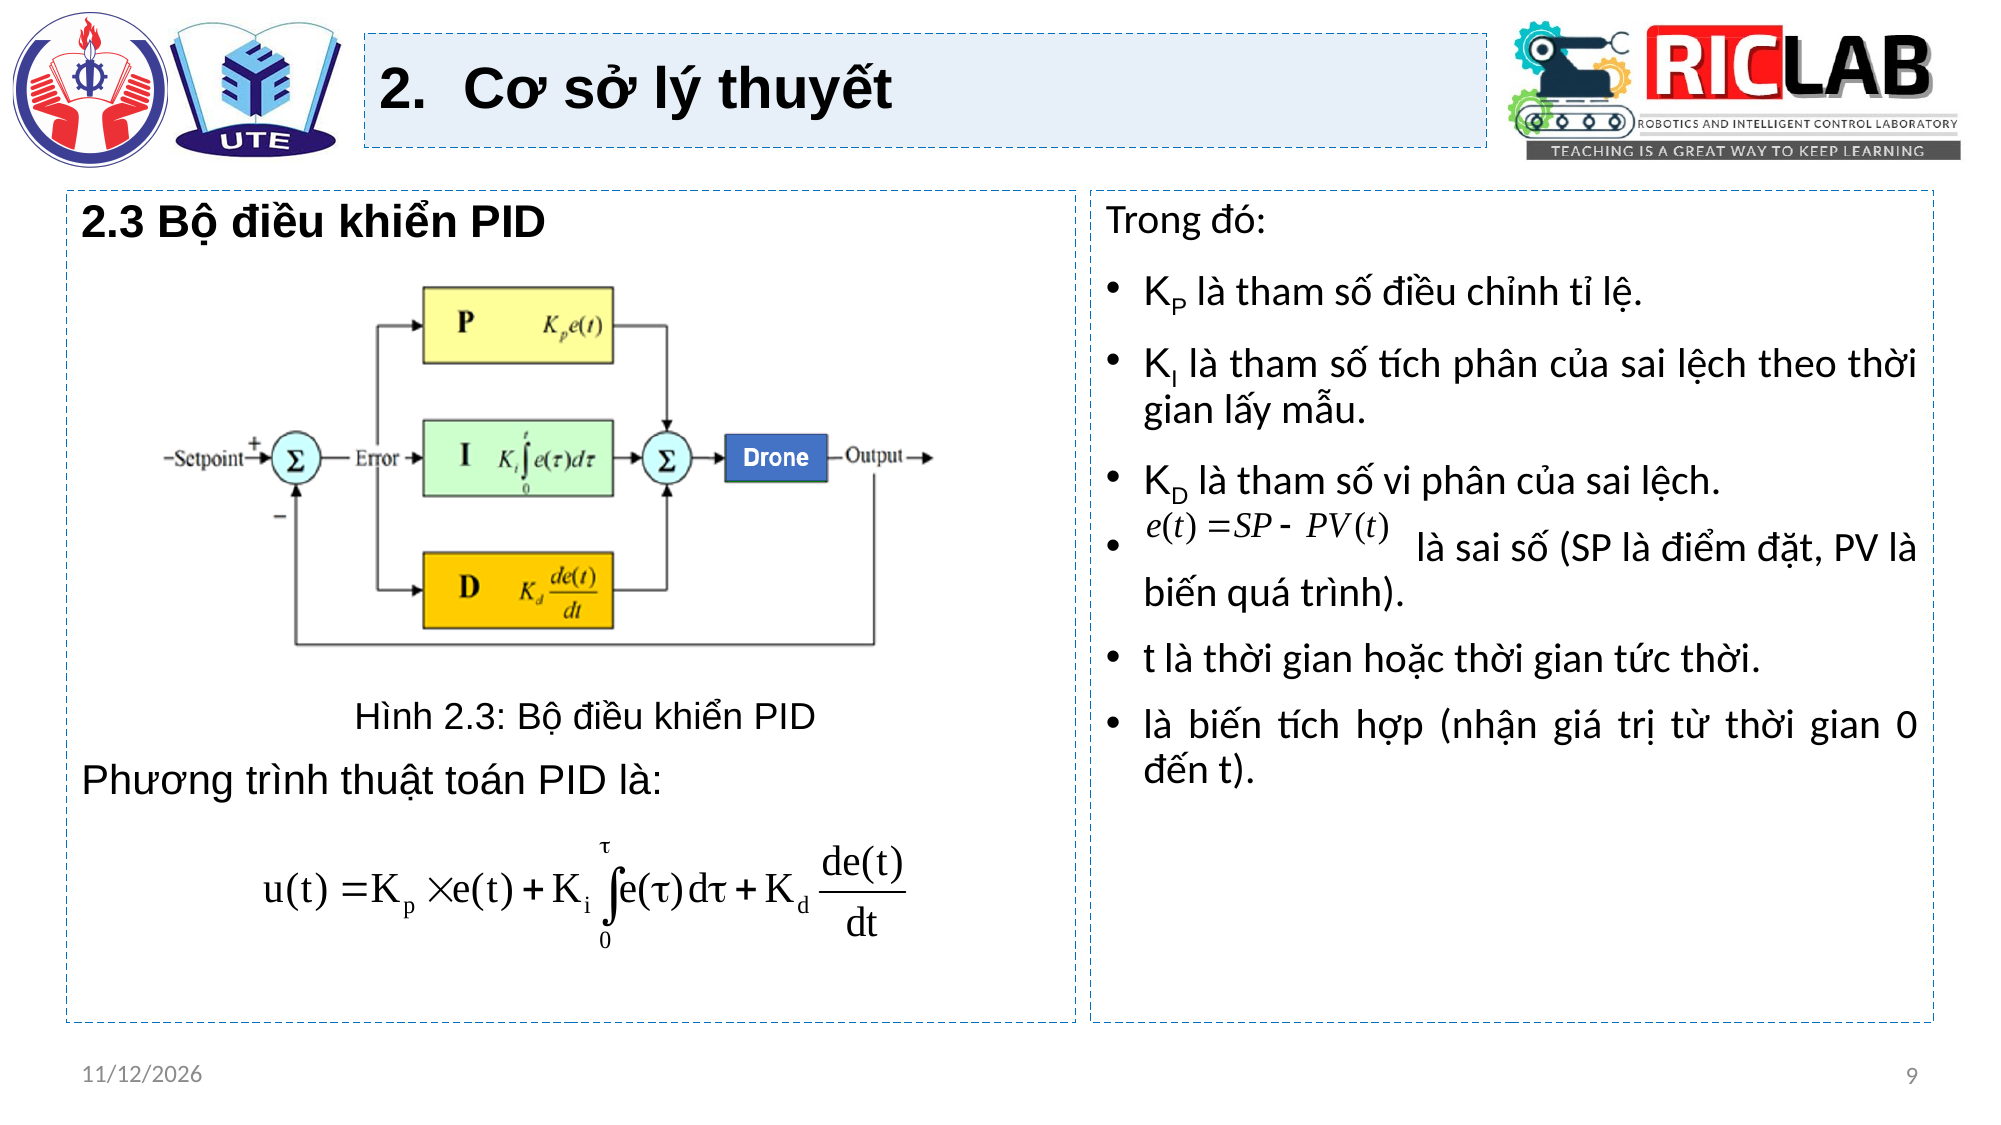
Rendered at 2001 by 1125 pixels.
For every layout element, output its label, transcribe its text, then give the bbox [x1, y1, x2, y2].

picture [1498, 17, 1970, 163]
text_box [257, 826, 914, 959]
slide_number 9 [1437, 1044, 1934, 1105]
picture [12, 12, 343, 168]
list Cơ sở lý thuyết [364, 33, 1487, 148]
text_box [1141, 504, 1395, 552]
list 2.3 Bộ điều khiển PID Phương trình thuật toán PID là: [66, 190, 1076, 1023]
text_box Hình 2.3: Bộ điều khiển PID [85, 684, 1086, 745]
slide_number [66, 1042, 563, 1103]
picture [151, 270, 944, 664]
